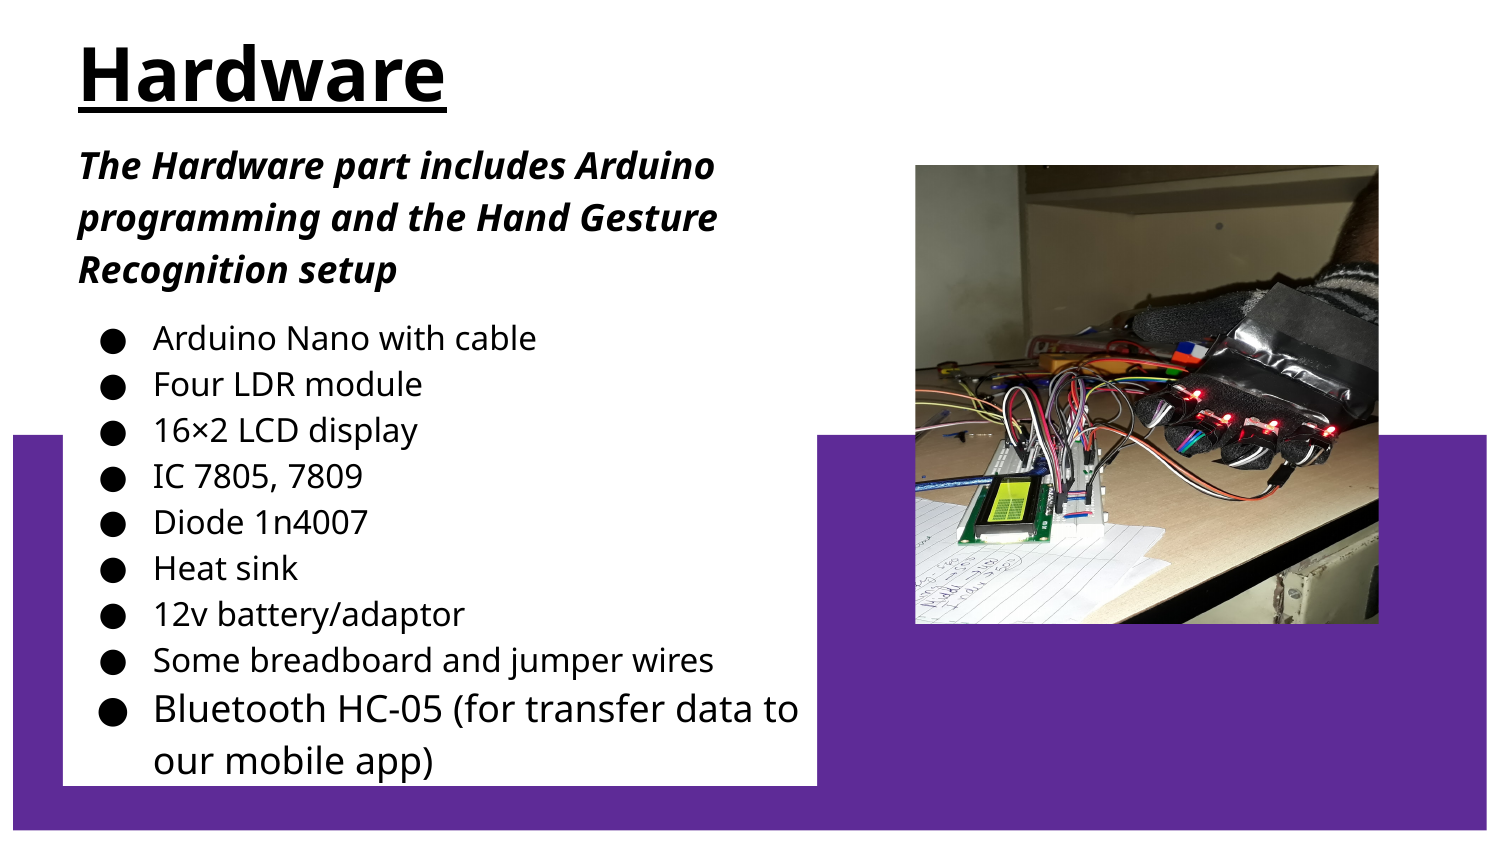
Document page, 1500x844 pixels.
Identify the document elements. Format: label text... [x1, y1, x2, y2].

picture [915, 165, 1379, 625]
text_box The Hardware part includes Arduino programming and the Hand Gesture Recognition setup Arduino Nano with cable Four LDR module 16×2 LCD display IC 7805, 7809 Diode 1n4007 Heat sink 12v battery/adaptor Some breadboard and jumper wires Bluetooth HC-05 (for transfer data to our mobile app) [62, 131, 818, 786]
title Hardware [63, 0, 668, 131]
